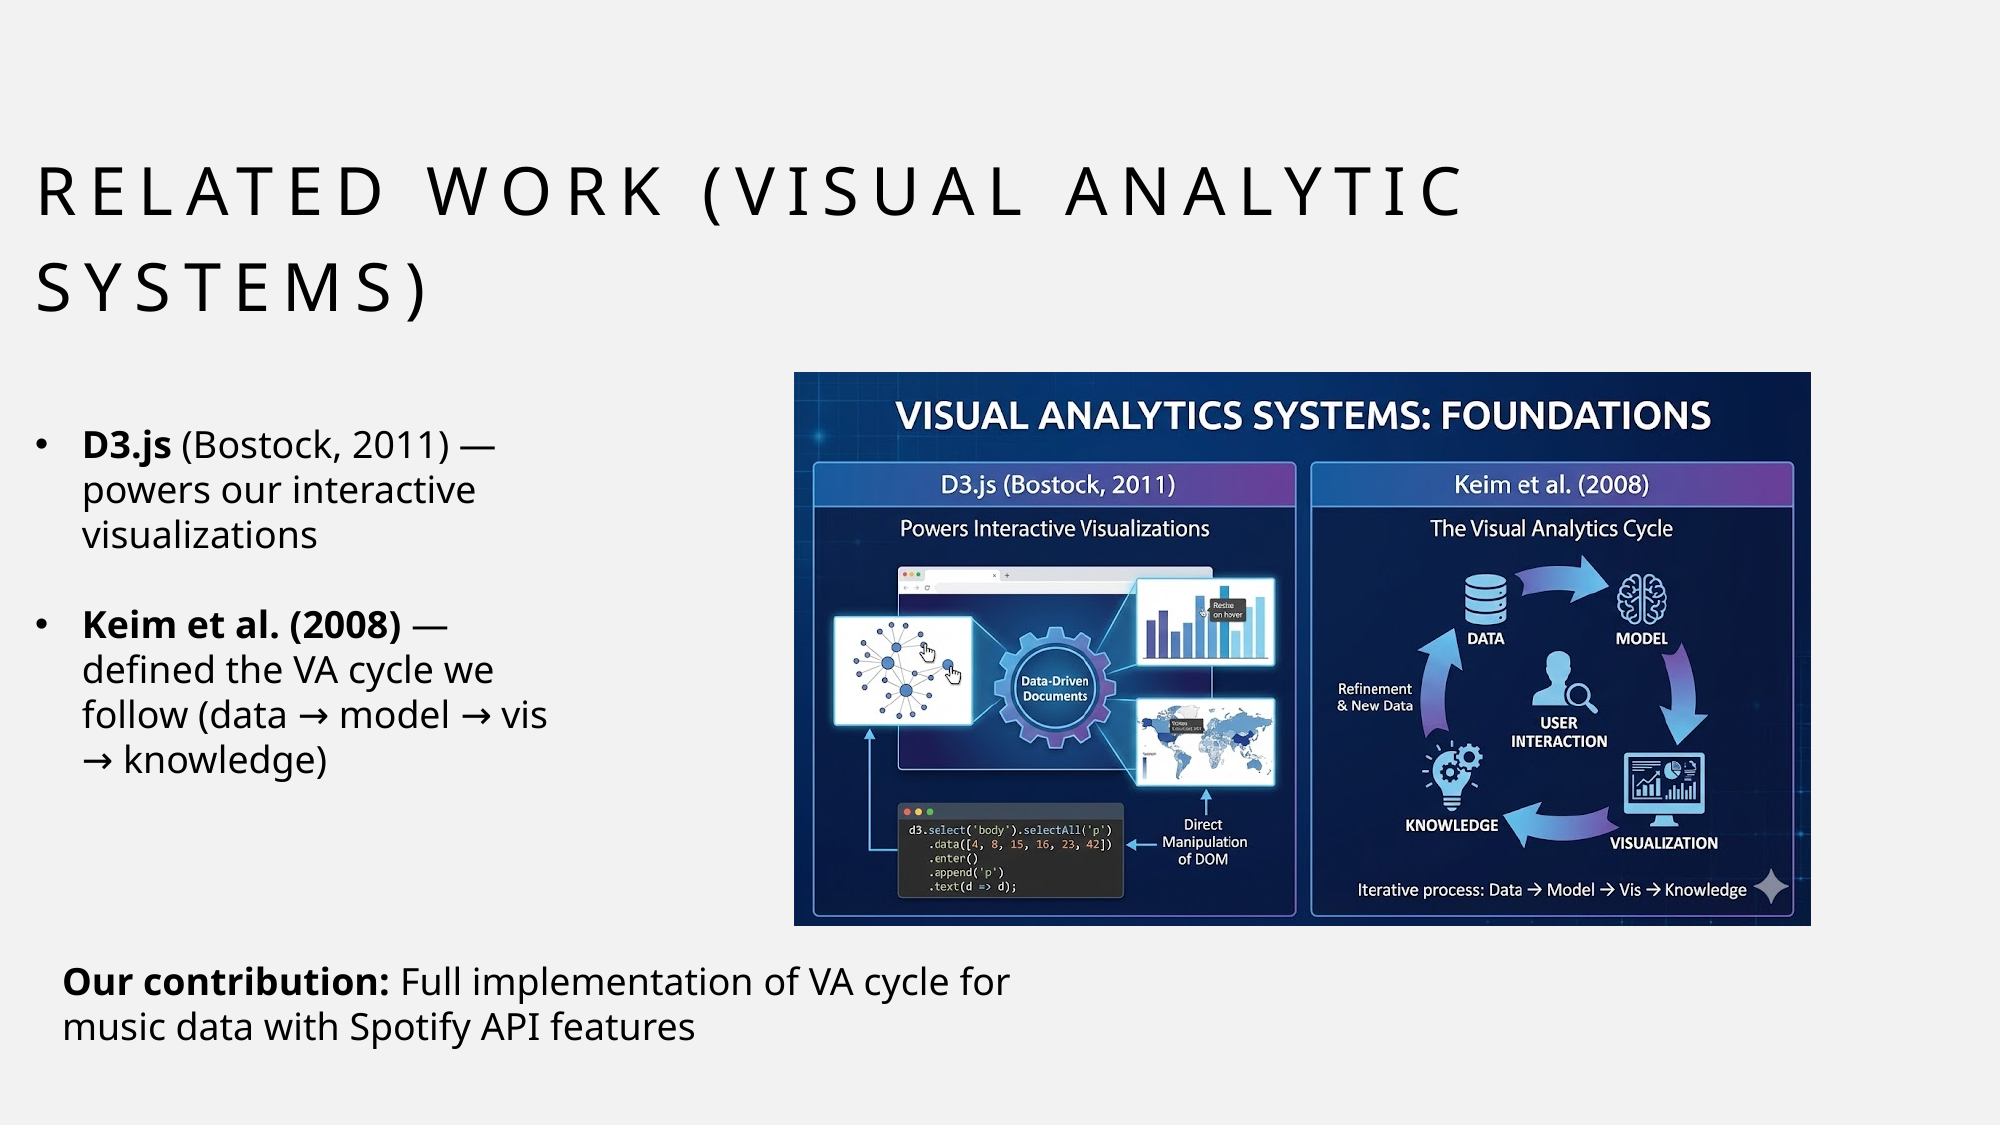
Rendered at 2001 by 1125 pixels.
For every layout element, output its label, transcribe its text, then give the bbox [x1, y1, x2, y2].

picture [794, 372, 1811, 926]
text_box Our contribution: Full implementation of VA cycle for music data with Spotify API features [47, 950, 1048, 1101]
text_box D3.js (Bostock, 2011) — powers our interactive visualizations Keim et al. (2008) — defined the VA cycle we follow (data → model → vis → knowledge) [20, 413, 589, 969]
title Related work (Visual analytic systems) [20, 125, 1882, 544]
